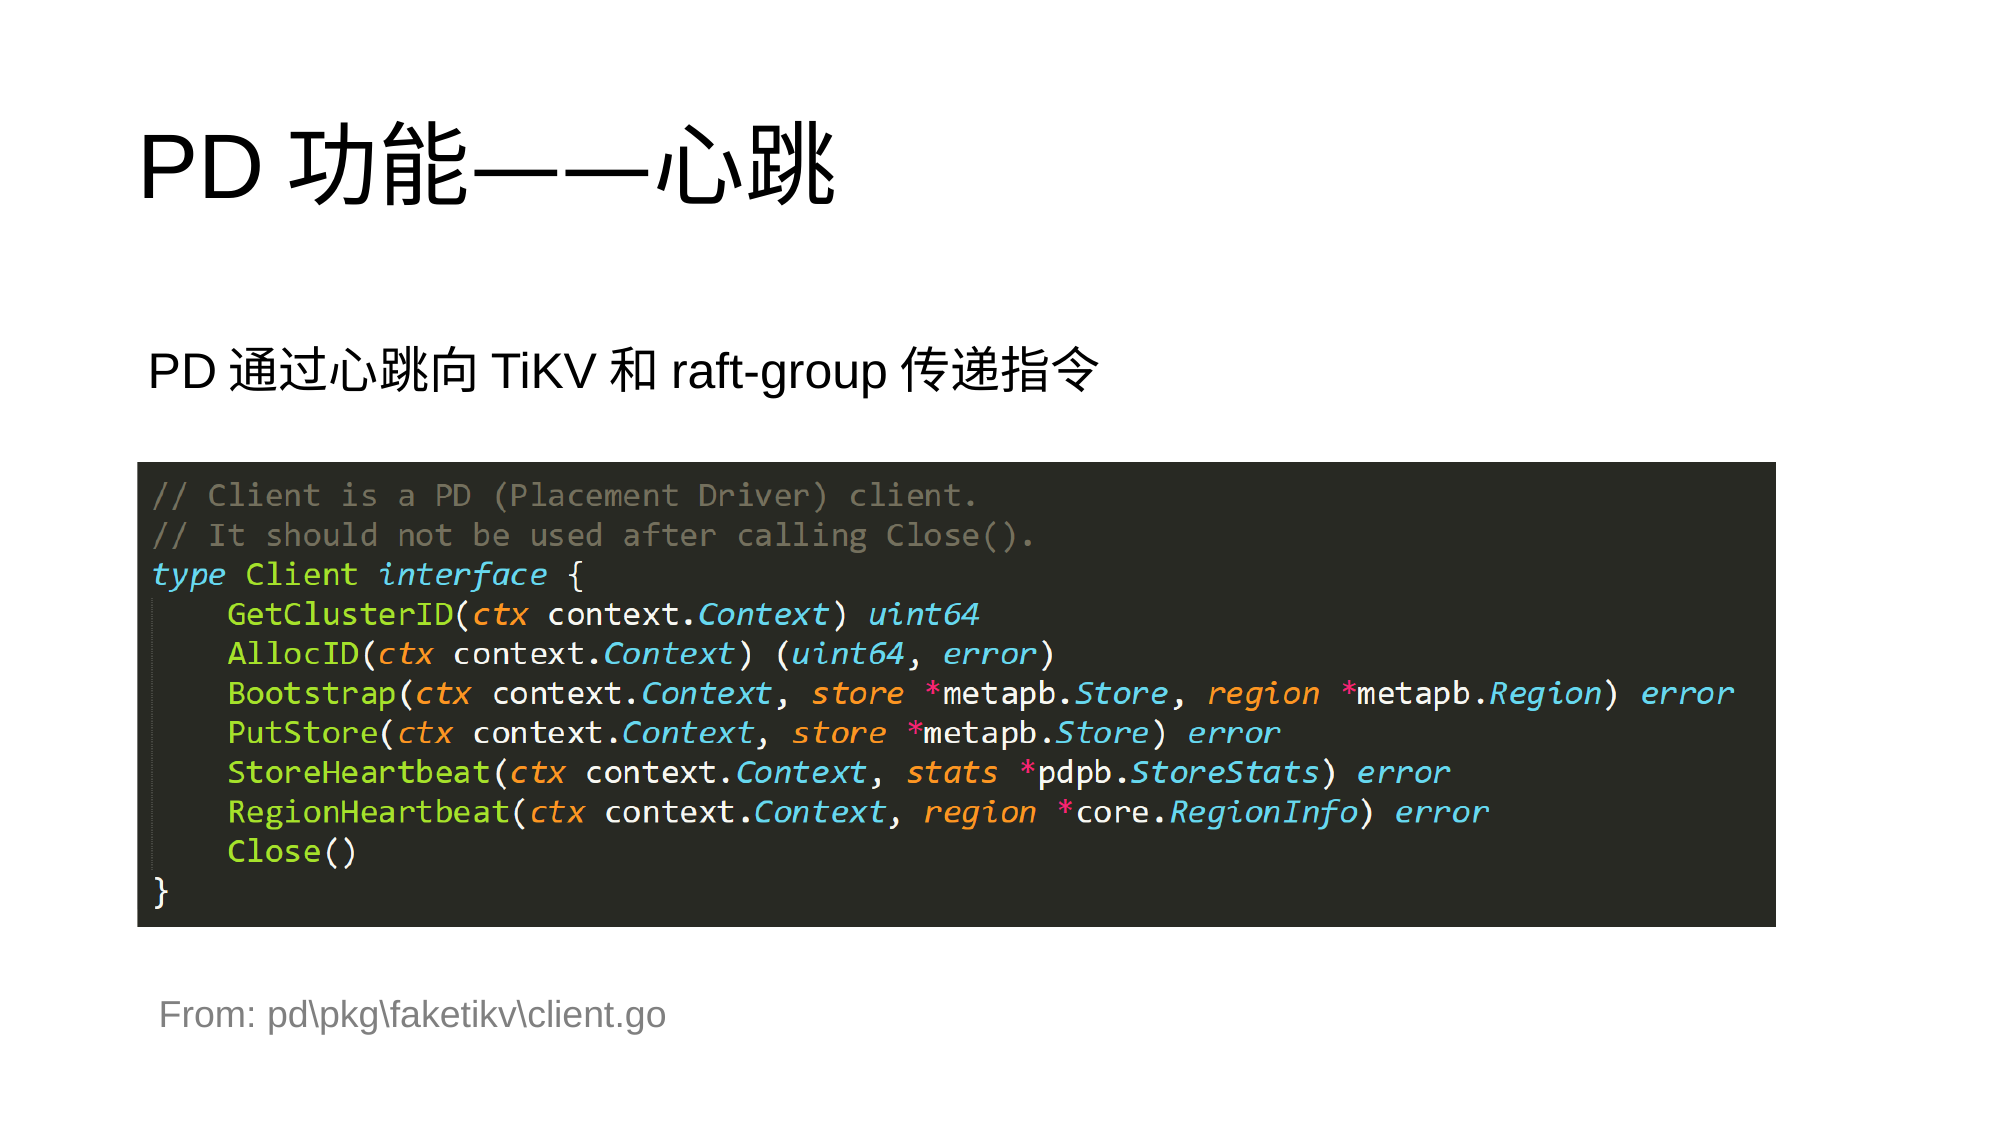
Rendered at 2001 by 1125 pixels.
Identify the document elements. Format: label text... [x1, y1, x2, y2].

text_box PD通过心跳向TiKV和raft-group传递指令 [132, 301, 1482, 407]
text_box From: pd\pkg\faketikv\client.go [143, 983, 898, 1043]
picture [137, 462, 1777, 927]
title PD功能——心跳 [137, 59, 1863, 278]
